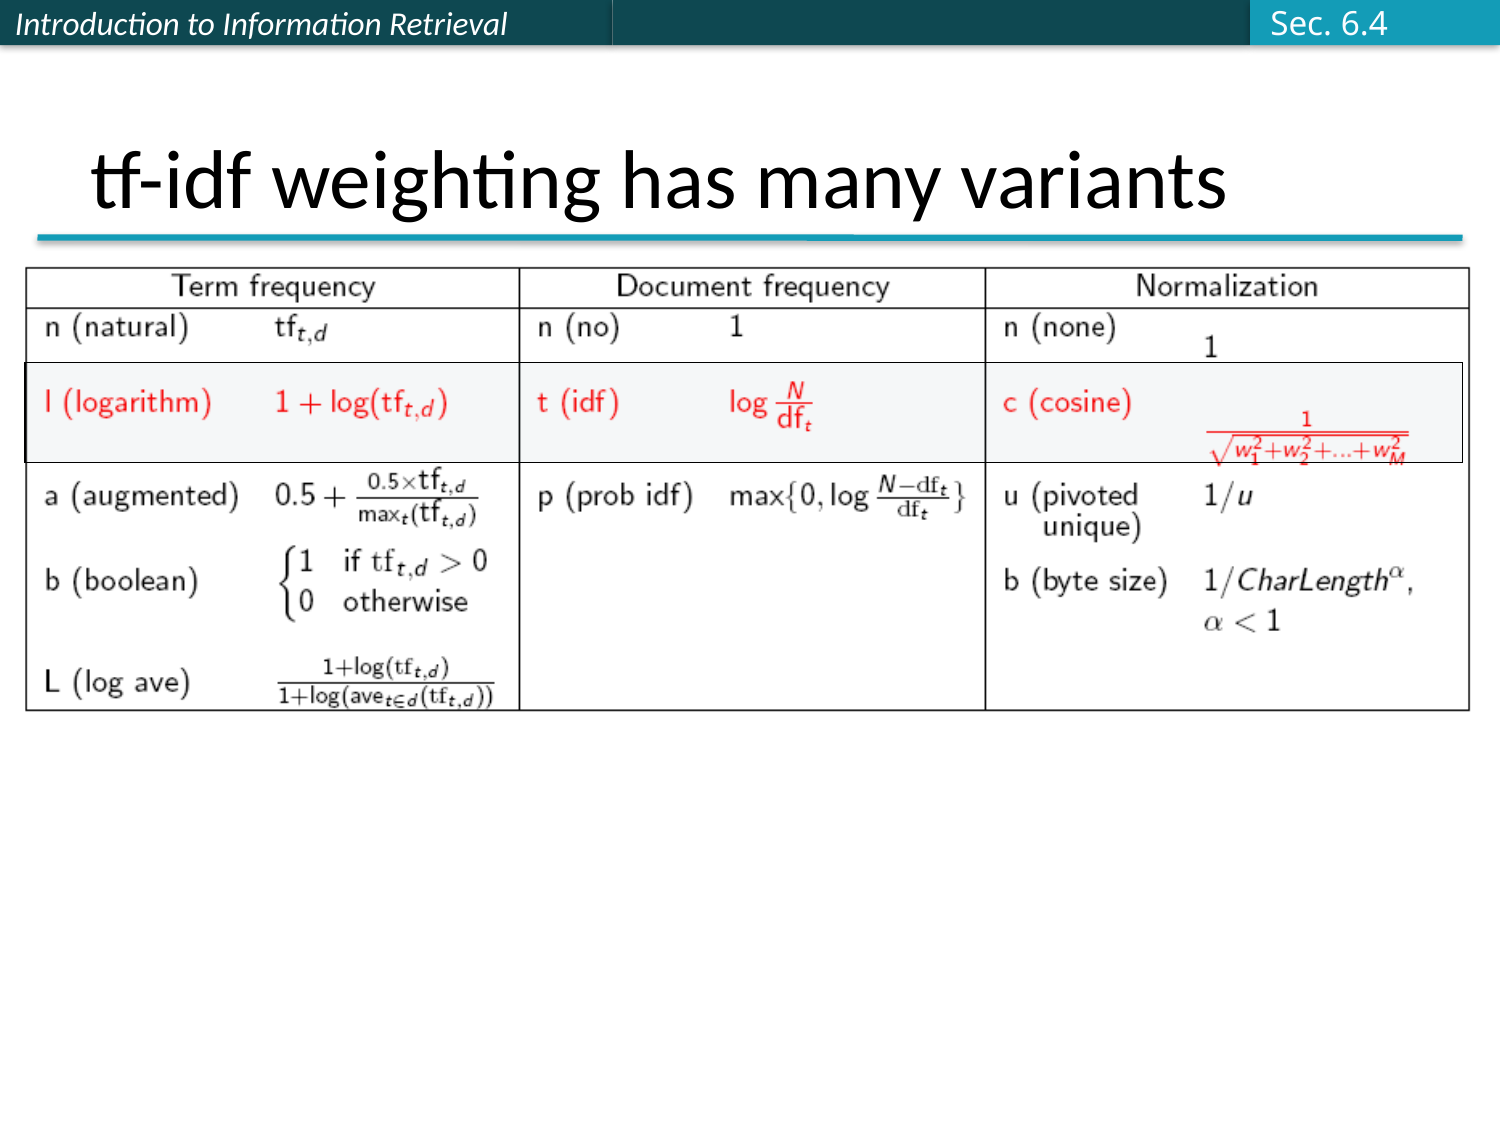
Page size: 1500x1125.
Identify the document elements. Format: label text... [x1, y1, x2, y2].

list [16, 260, 1476, 713]
text_box Sec. 6.4 [1255, 0, 1404, 50]
title tf-idf weighting has many variants [75, 45, 1425, 233]
